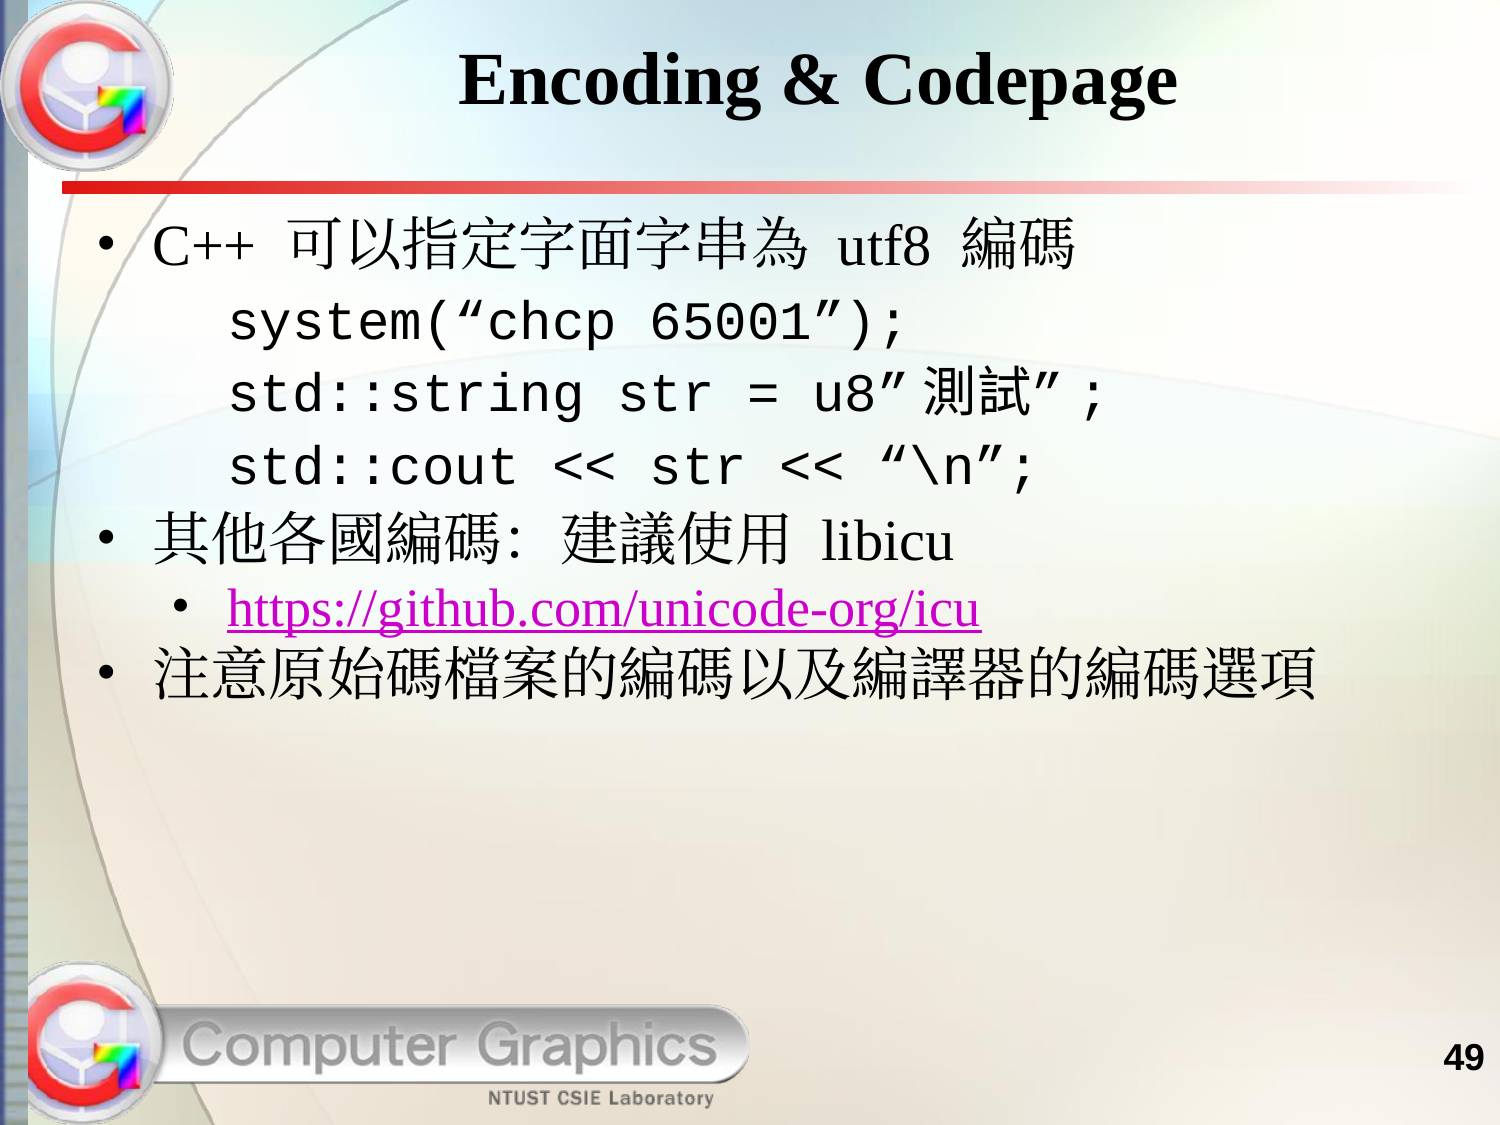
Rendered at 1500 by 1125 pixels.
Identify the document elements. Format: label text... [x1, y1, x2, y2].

slide_number 49 [1187, 1025, 1500, 1063]
title Encoding & Codepage [174, 12, 1463, 138]
picture [0, 0, 1500, 1125]
list C++ 可以指定字面字串為 utf8 編碼 system(“chcp 65001”); std::string str = u8”測試”; std::cout << str << “\n”; 其他各國編碼：建議使用 libicu https://github.com/unicode-org/icu 注意原始碼檔案的編碼以及編譯器的編碼選項 [62, 200, 1463, 1000]
